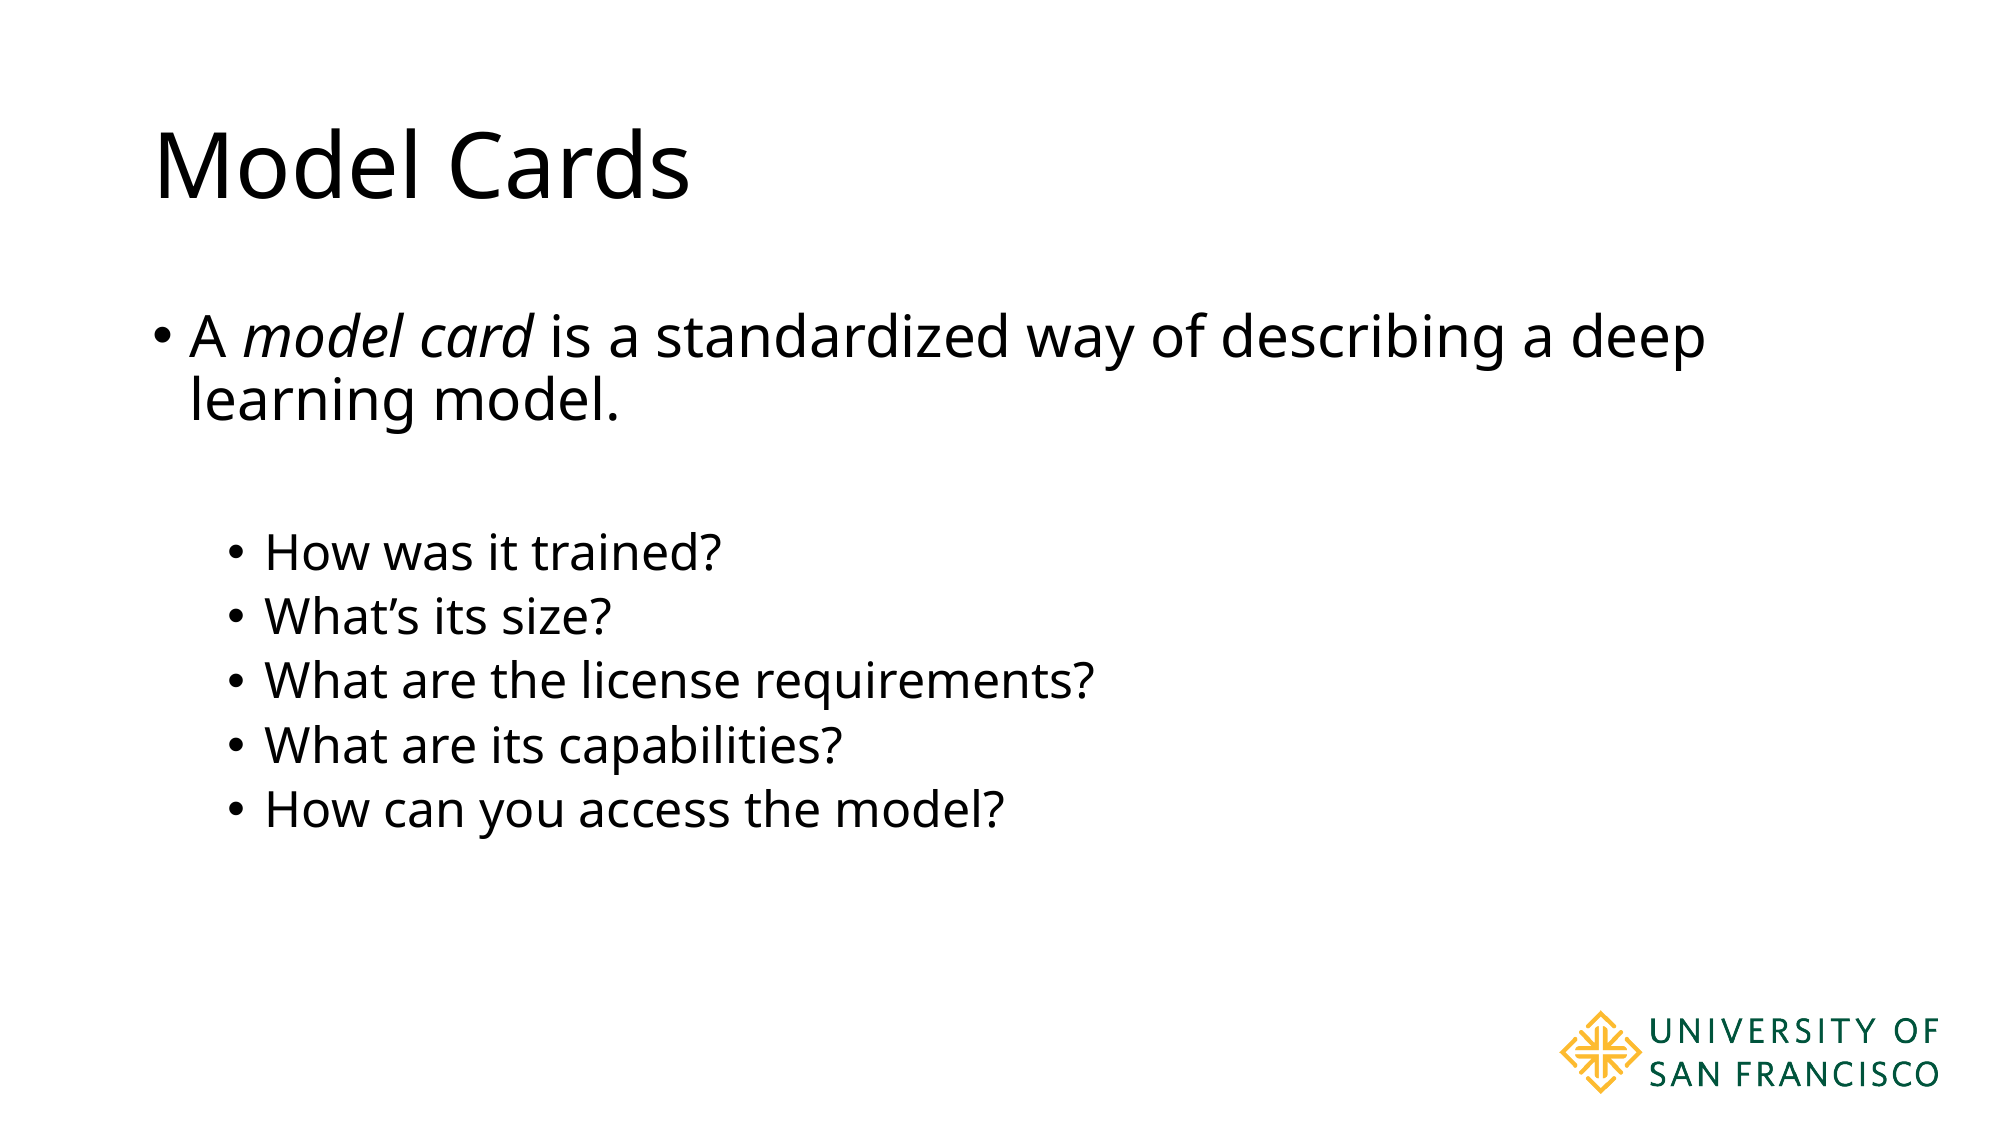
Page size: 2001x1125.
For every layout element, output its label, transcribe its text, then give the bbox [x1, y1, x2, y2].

picture [1559, 1010, 1938, 1094]
list A model card is a standardized way of describing a deep learning model. How was it trained? What’s its size? What are the license requirements? What are its capabilities? How can you access the model? [137, 299, 1863, 1014]
title Model Cards [137, 59, 1863, 278]
